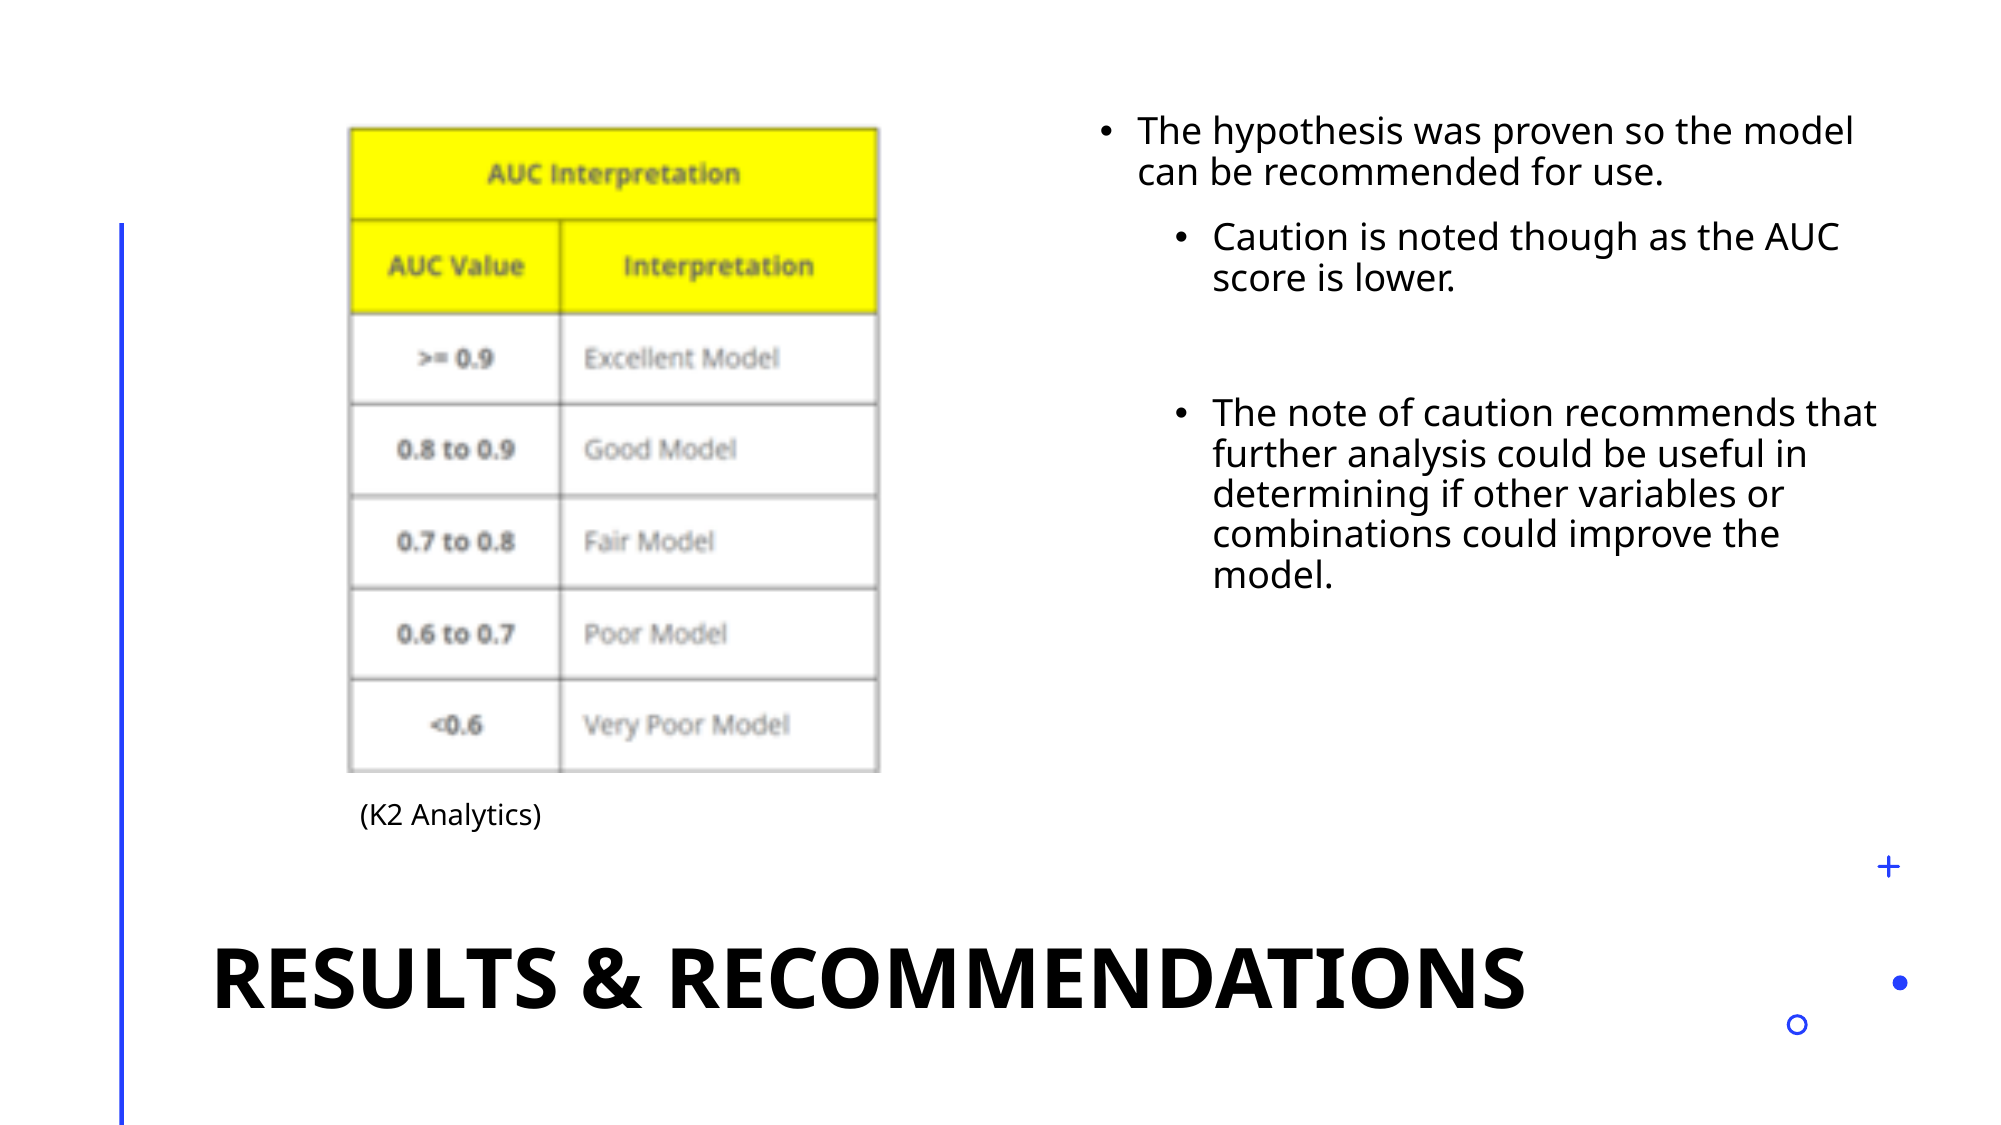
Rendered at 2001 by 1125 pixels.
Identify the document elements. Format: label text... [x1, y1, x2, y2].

list The hypothesis was proven so the model can be recommended for use. Caution is noted though as the AUC score is lower. The note of caution recommends that further analysis could be useful in determining if other variables or combinations could improve the model. [1099, 112, 1910, 773]
title Results & Recommendations [210, 815, 1710, 1026]
text_box (K2 Analytics) [345, 789, 566, 839]
picture [345, 112, 885, 773]
